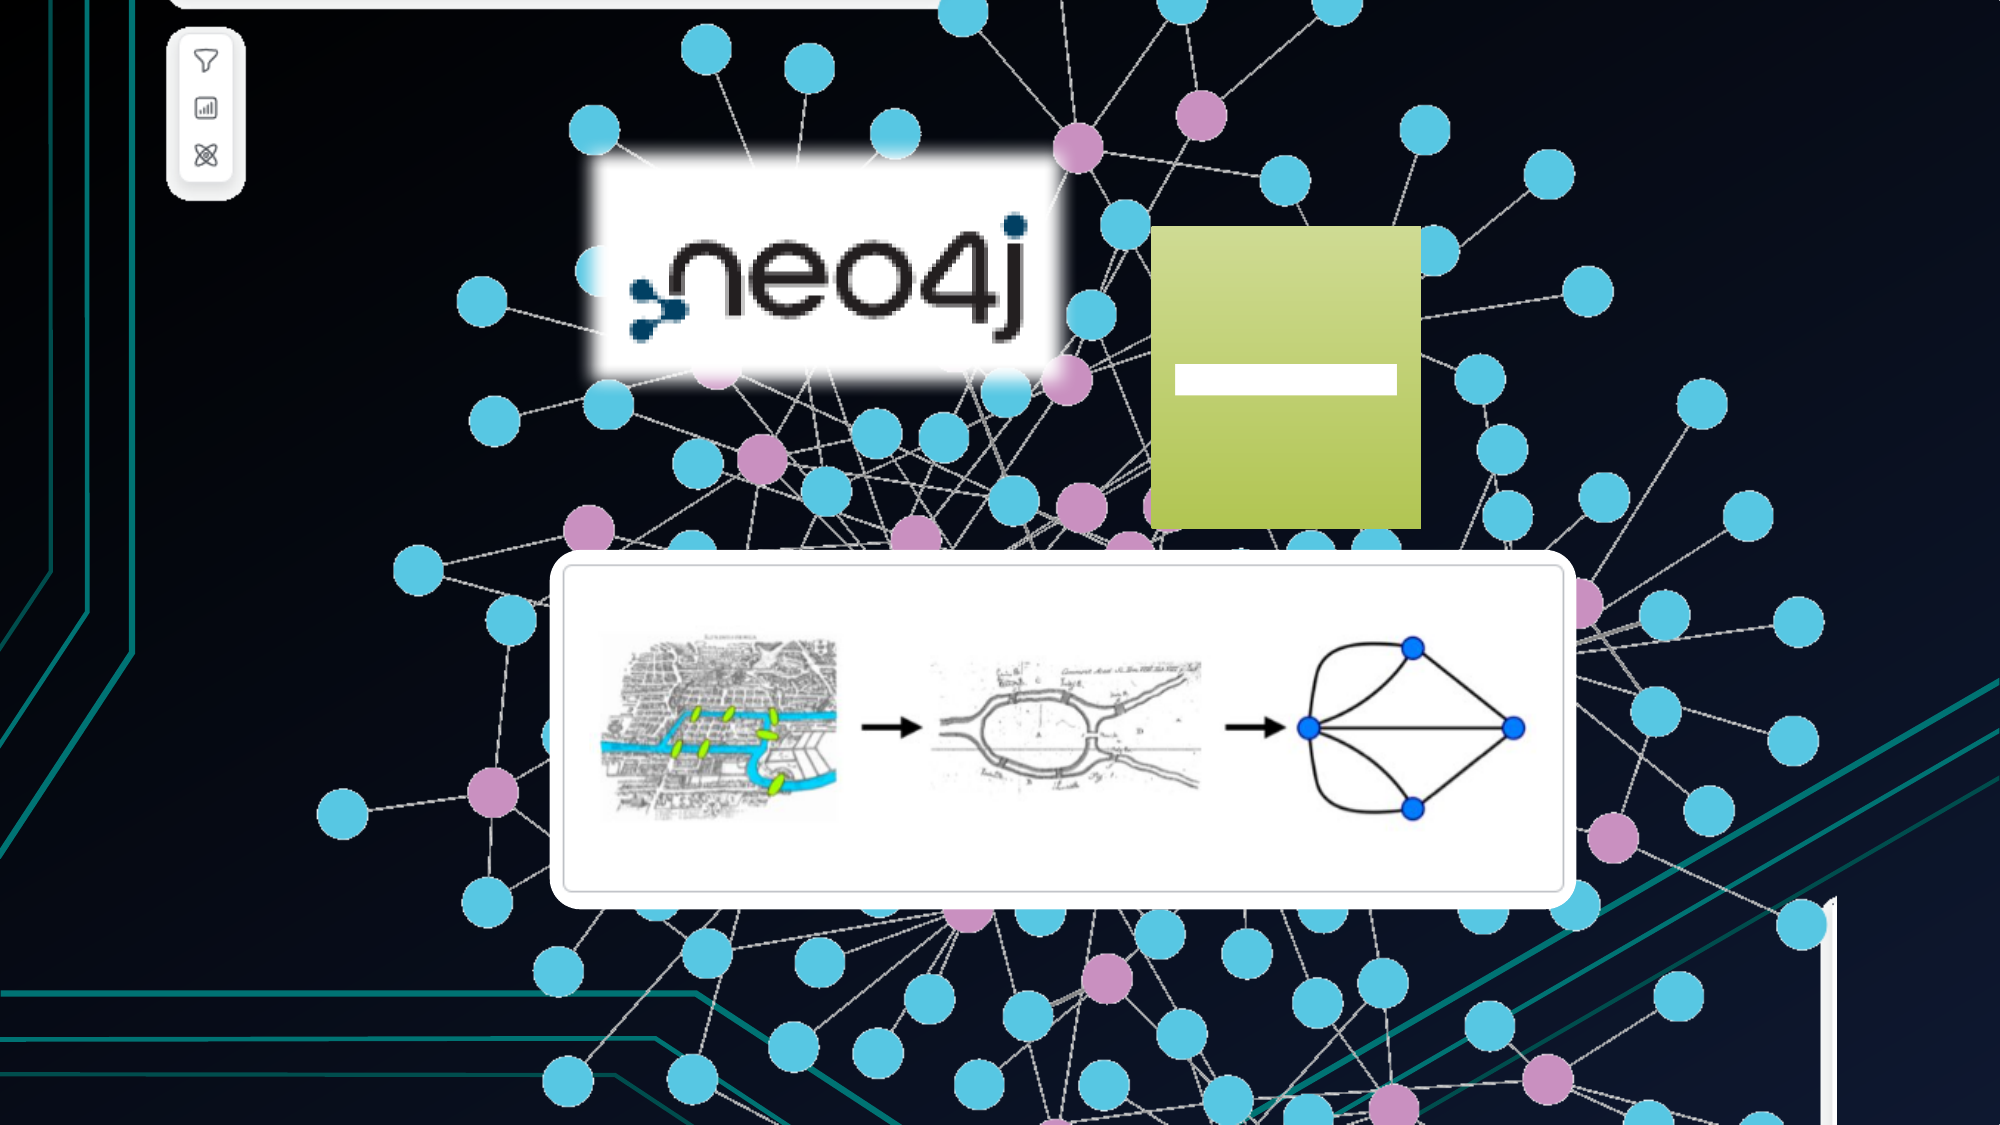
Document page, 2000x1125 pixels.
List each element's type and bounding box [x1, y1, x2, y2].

picture [162, 0, 1837, 1125]
